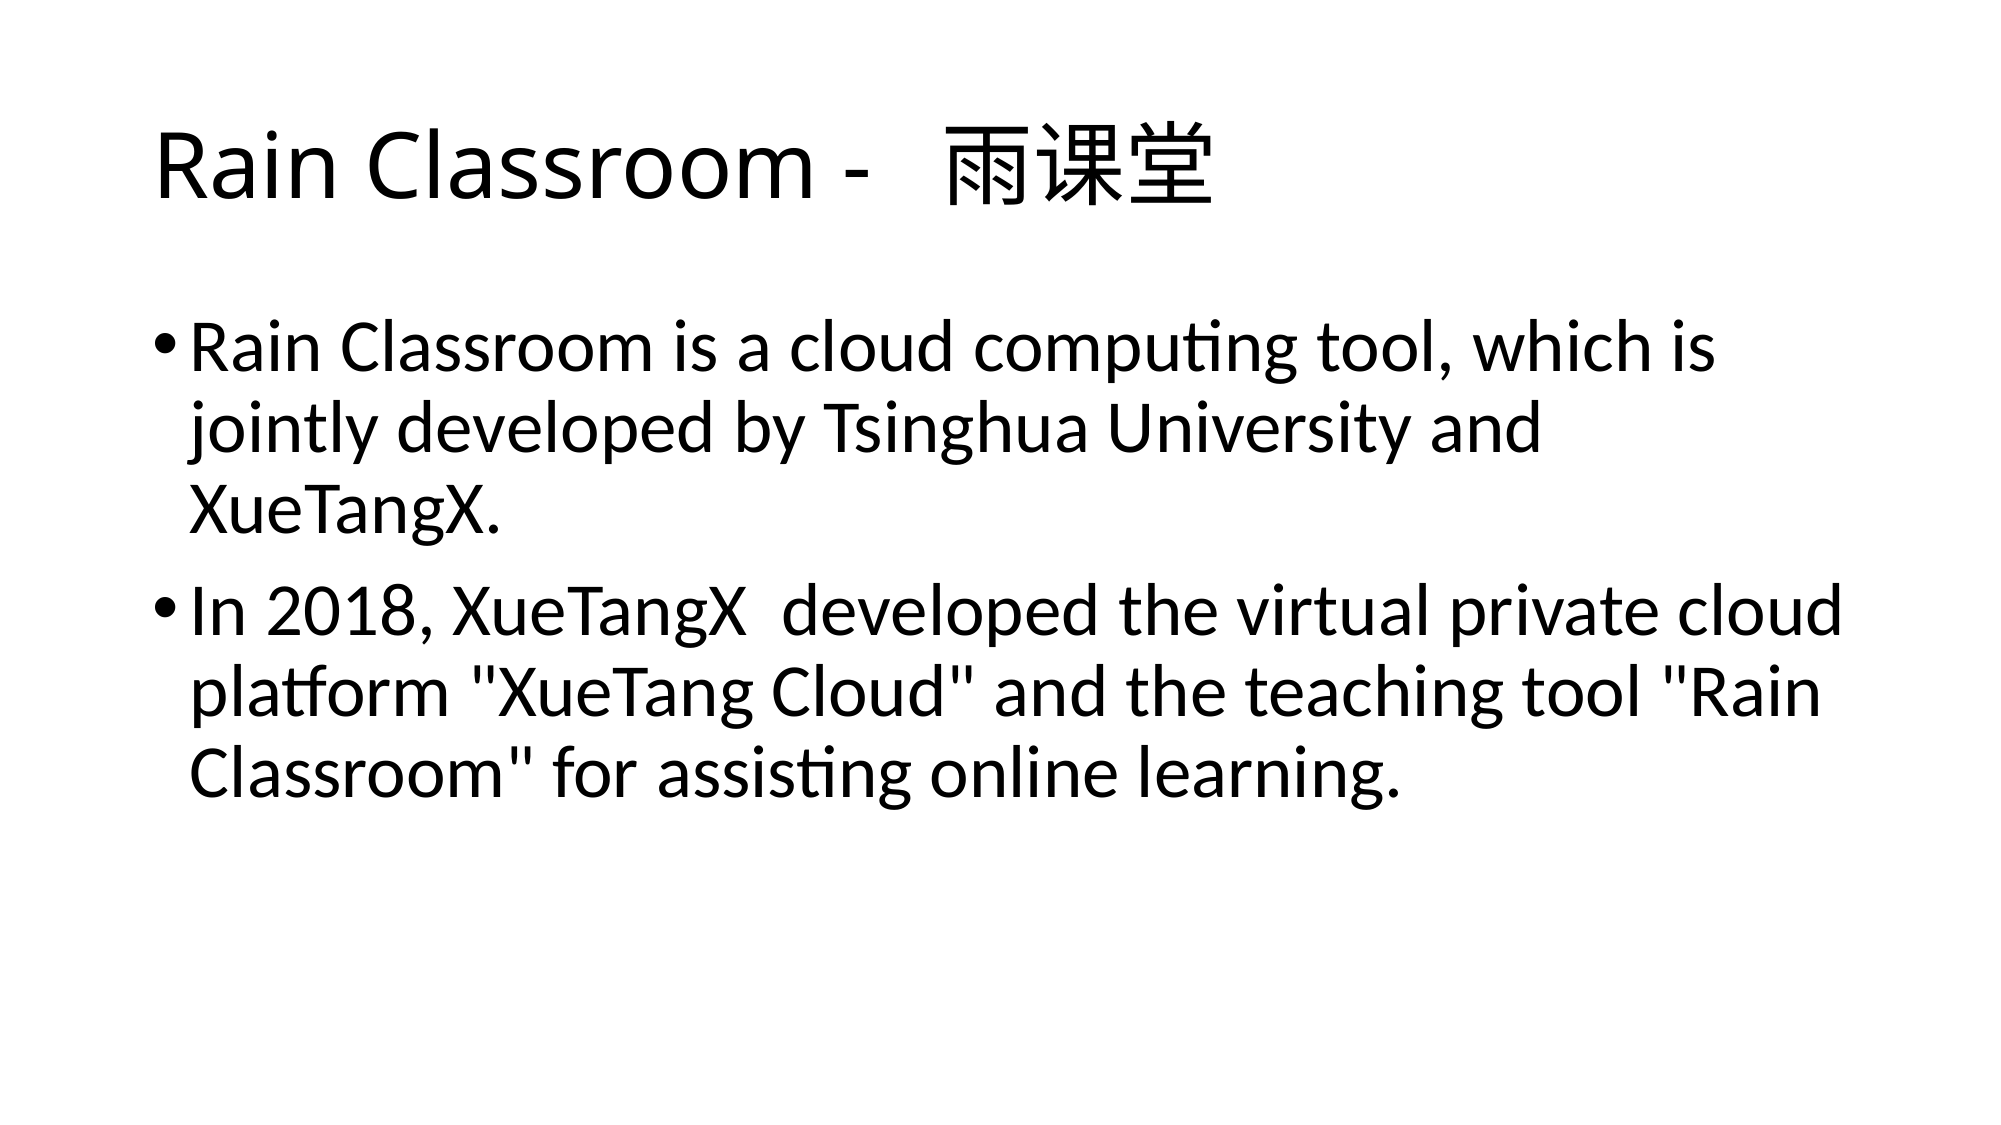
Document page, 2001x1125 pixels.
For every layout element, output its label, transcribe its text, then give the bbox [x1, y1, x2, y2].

list Rain Classroom is a cloud computing tool, which is jointly developed by Tsinghua University and XueTangX. In 2018, XueTangX developed the virtual private cloud platform "XueTang Cloud" and the teaching tool "Rain Classroom" for assisting online learning. [137, 299, 1863, 1014]
title Rain Classroom - 雨课堂 [137, 59, 1863, 278]
